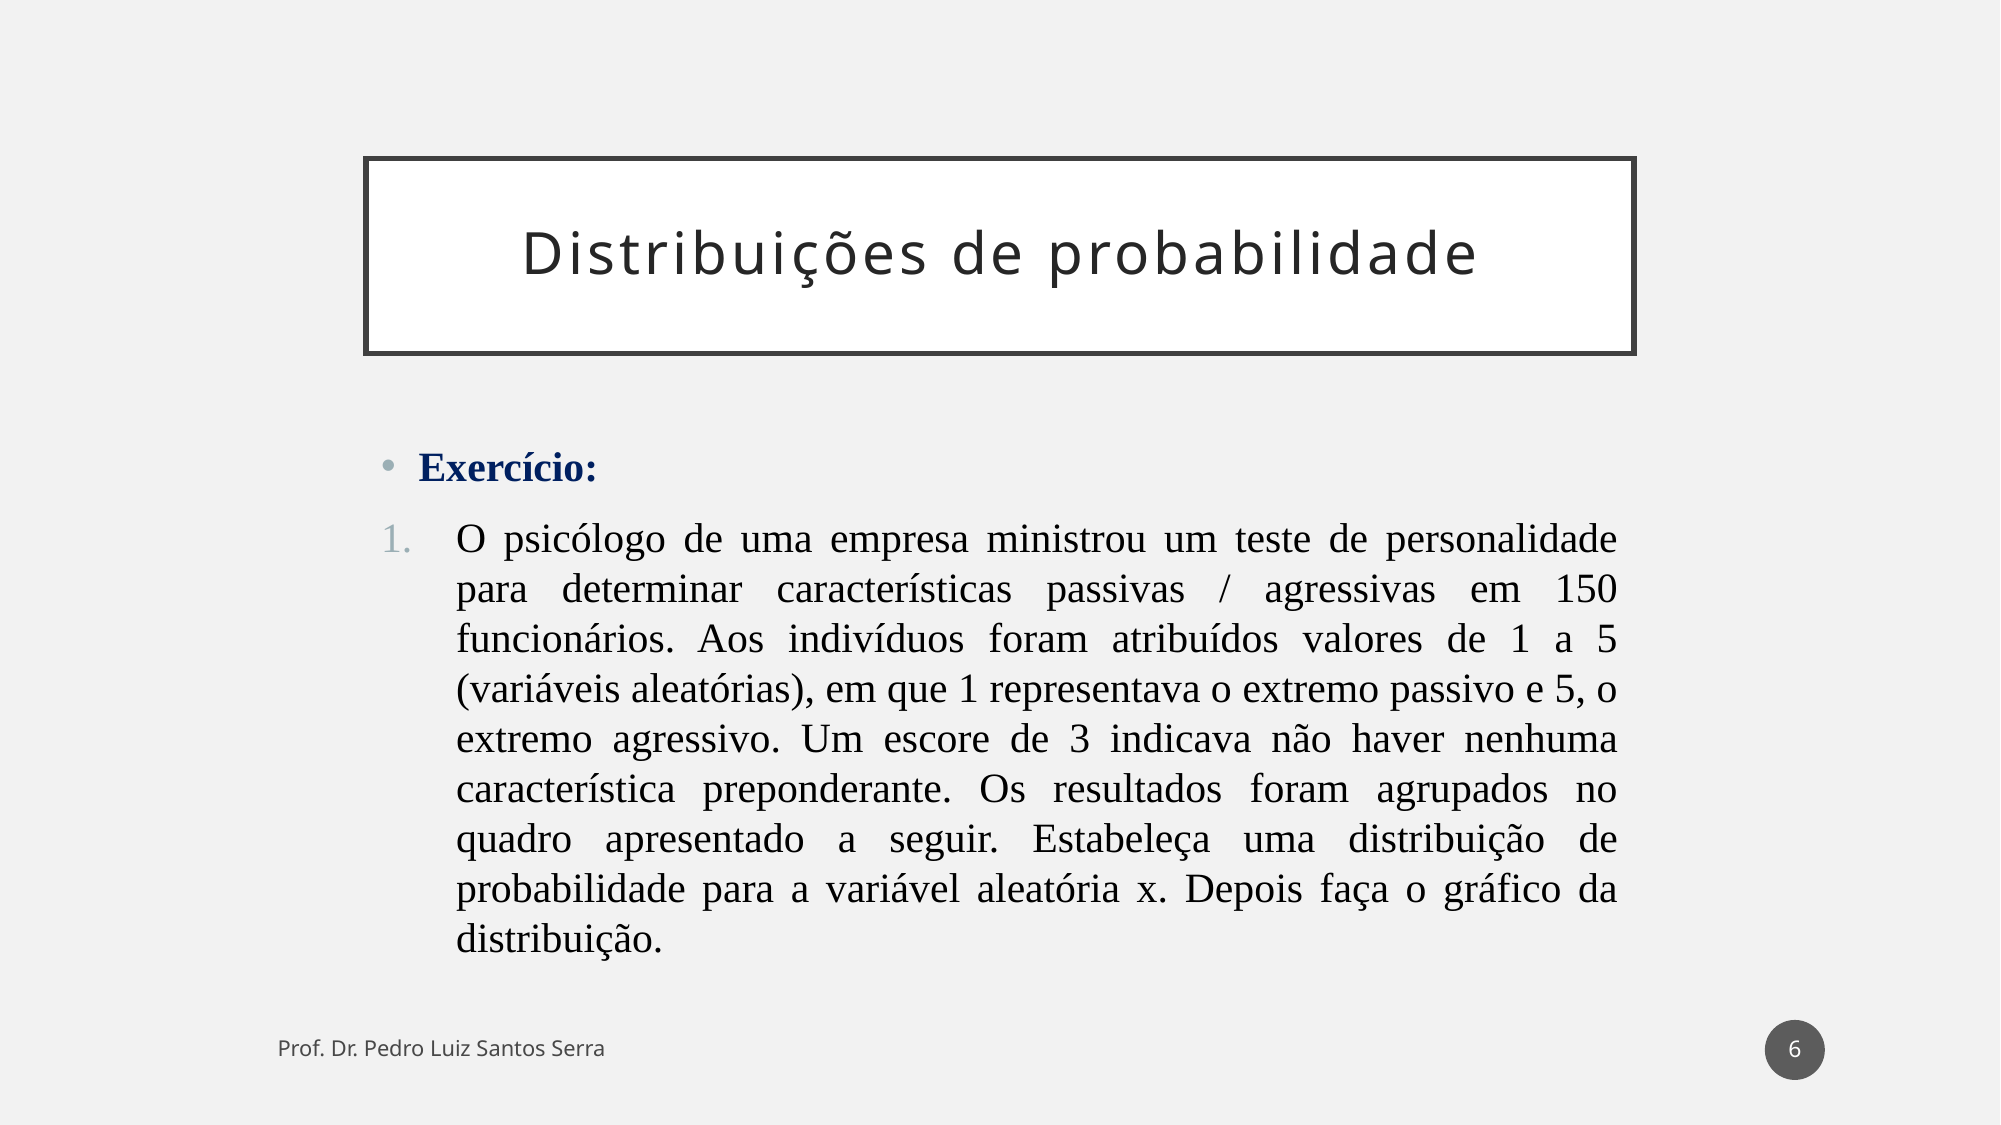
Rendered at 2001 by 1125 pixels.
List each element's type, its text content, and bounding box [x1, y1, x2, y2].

slide_number 6 [1764, 1019, 1825, 1080]
footer Prof. Dr. Pedro Luiz Santos Serra [262, 1023, 1231, 1076]
list Exercício: O psicólogo de uma empresa ministrou um teste de personalidade para determinar características passivas / agressivas em 150 funcionários. Aos indivíduos foram atribuídos valores de 1 a 5 (variáveis aleatórias), em que 1 representava o extremo passivo e 5, o extremo agressivo. Um escore de 3 indicava não haver nenhuma característica preponderante. Os resultados foram agrupados no quadro apresentado a seguir. Estabeleça uma distribuição de probabilidade para a variável aleatória x. Depois faça o gráfico da distribuição. [366, 432, 1634, 981]
title Distribuições de probabilidade [363, 156, 1637, 356]
